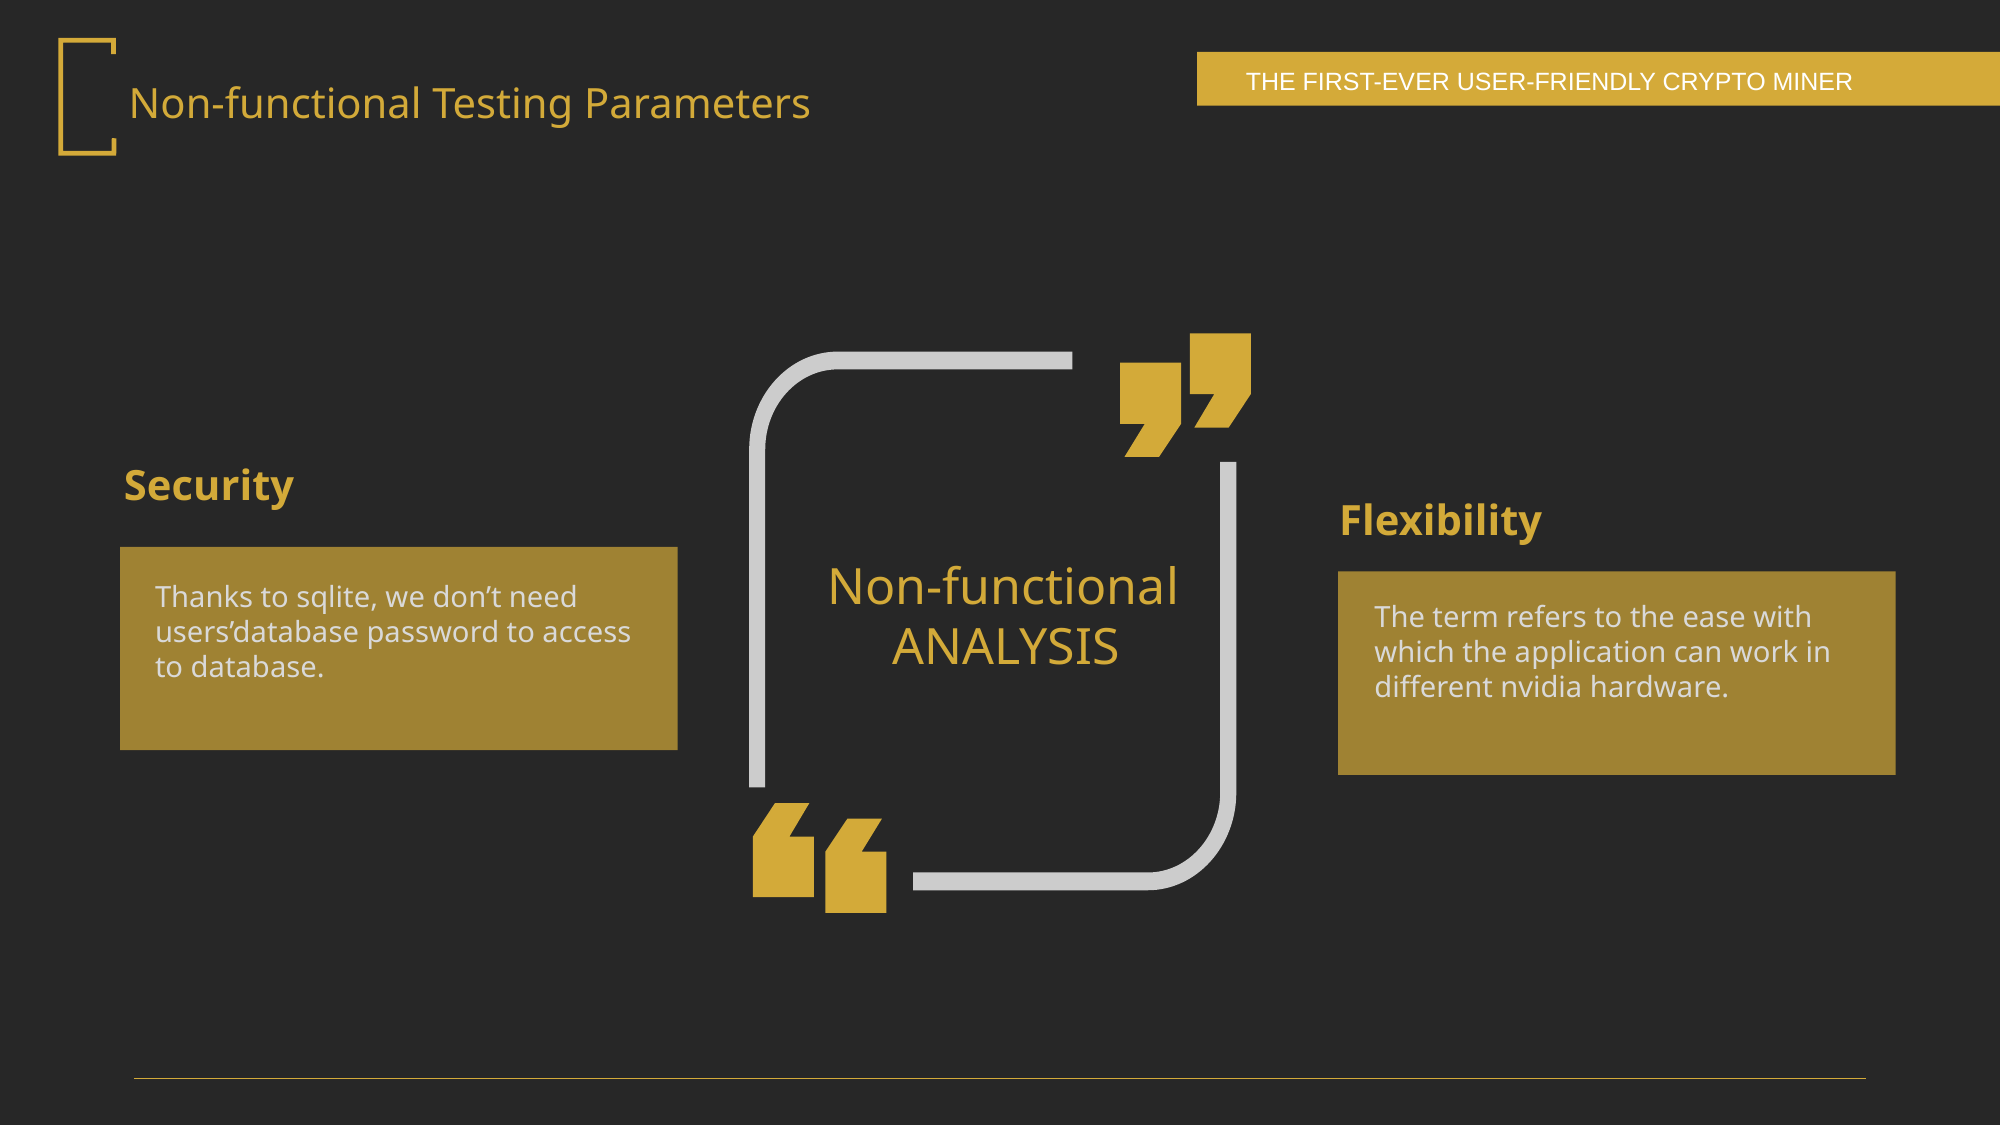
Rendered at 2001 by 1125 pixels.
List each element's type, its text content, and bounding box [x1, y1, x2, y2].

text_box [59, 39, 116, 155]
text_box The term refers to the ease with which the application can work in different nvidia hardware. [1359, 591, 1880, 711]
text_box Non-functional ANALYSIS [812, 547, 1208, 682]
text_box Non-functional Testing Parameters [114, 69, 912, 134]
text_box [1337, 570, 1897, 776]
text_box Security [109, 430, 667, 517]
text_box [119, 546, 679, 751]
text_box [749, 351, 1073, 788]
text_box Flexibility [1324, 465, 1880, 552]
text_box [1120, 333, 1251, 457]
text_box [913, 461, 1237, 891]
text_box Thanks to sqlite, we don’t need users’database password to access to database. [140, 571, 661, 692]
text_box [752, 803, 887, 913]
